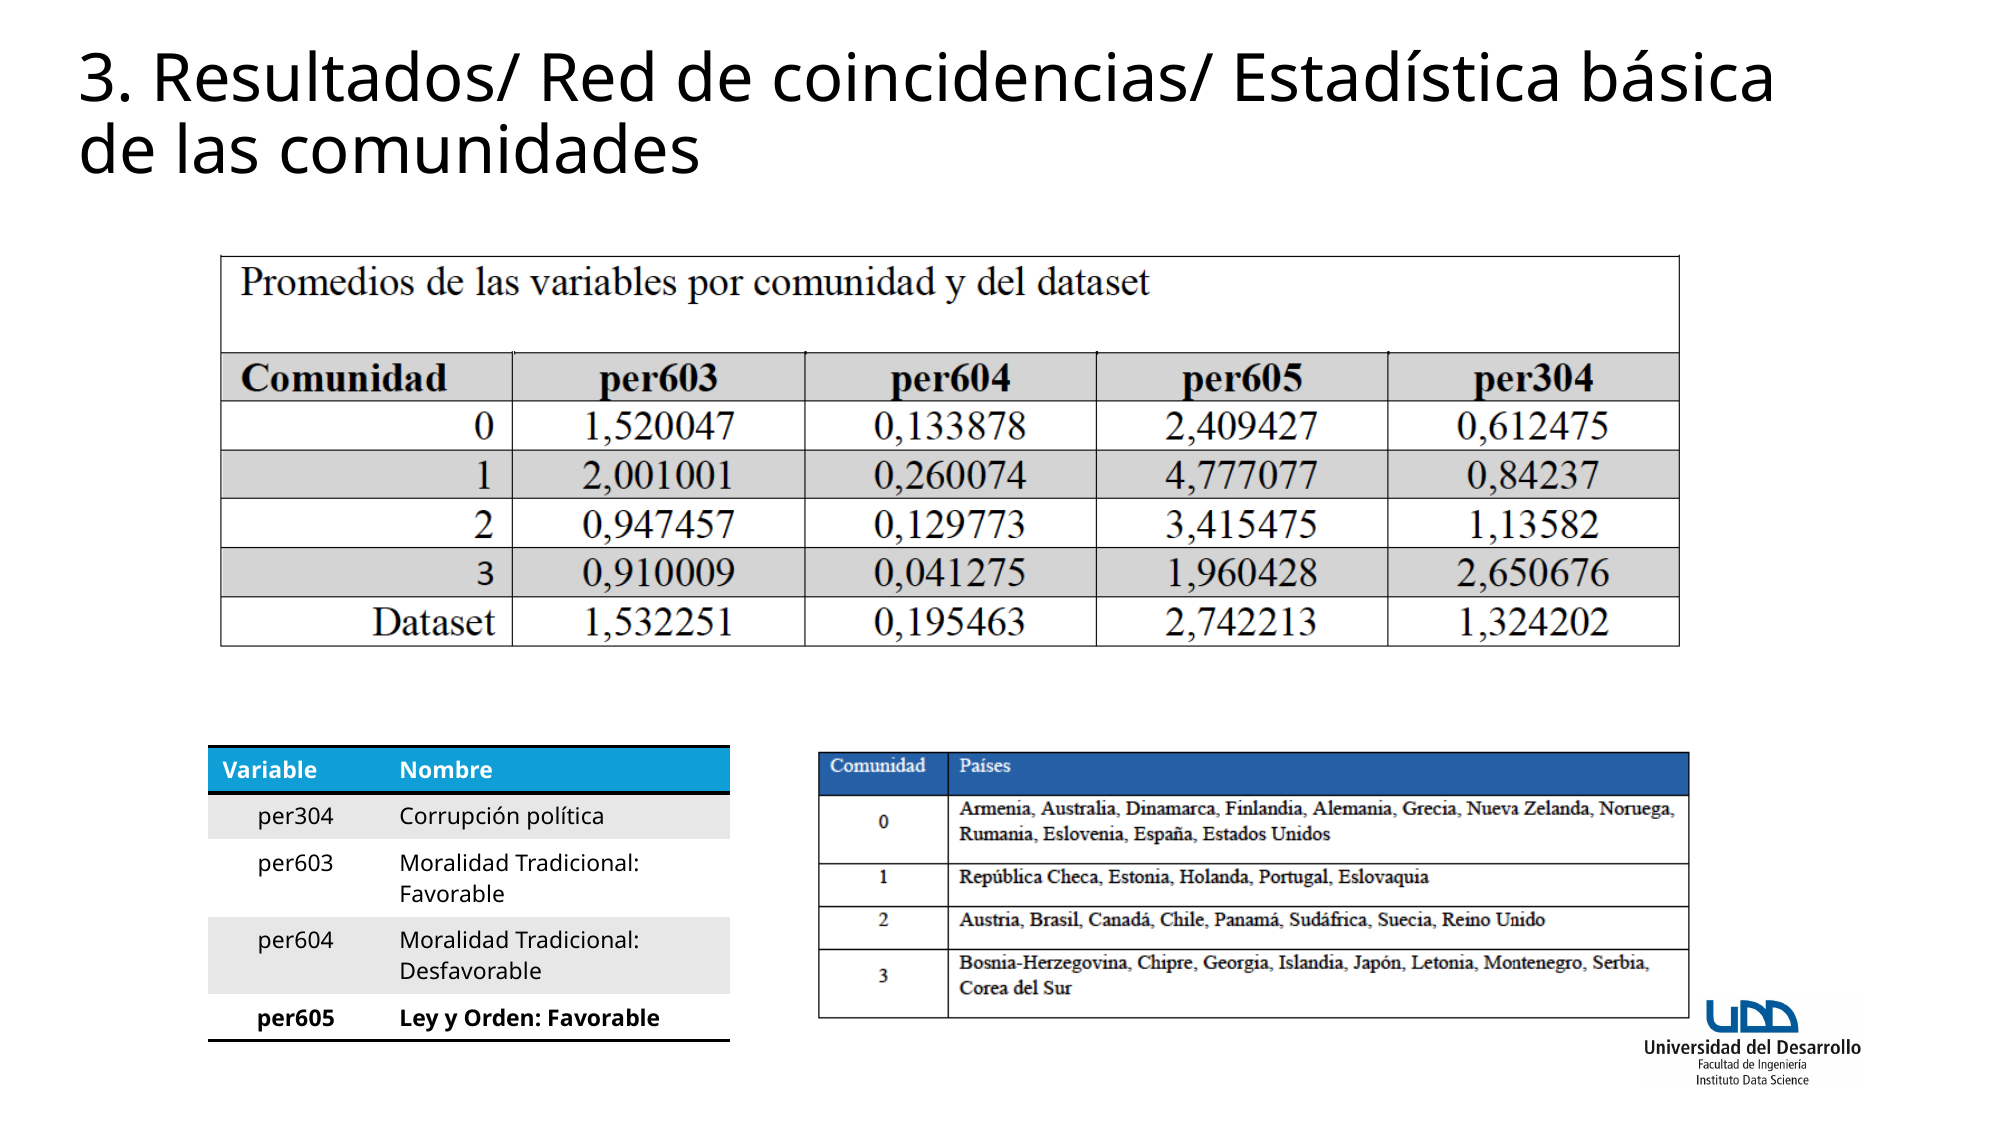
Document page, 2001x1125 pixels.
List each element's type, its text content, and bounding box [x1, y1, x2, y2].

table_cell Corrupción política [384, 795, 730, 839]
title 3. Resultados/ Red de coincidencias/ Estadística básica de las comunidades [63, 32, 1890, 200]
table_cell Ley y Orden: Favorable [384, 994, 730, 1039]
table_header Nombre [384, 748, 730, 791]
picture [206, 247, 1690, 659]
table_cell per605 [208, 994, 384, 1039]
table_cell per604 [208, 917, 384, 994]
table_cell Moralidad Tradicional: Desfavorable [384, 917, 730, 994]
table_cell Moralidad Tradicional: Favorable [384, 839, 730, 917]
table_header Variable [208, 748, 384, 791]
picture [812, 748, 1863, 1088]
table_cell per304 [208, 795, 384, 839]
table_cell per603 [208, 839, 384, 917]
